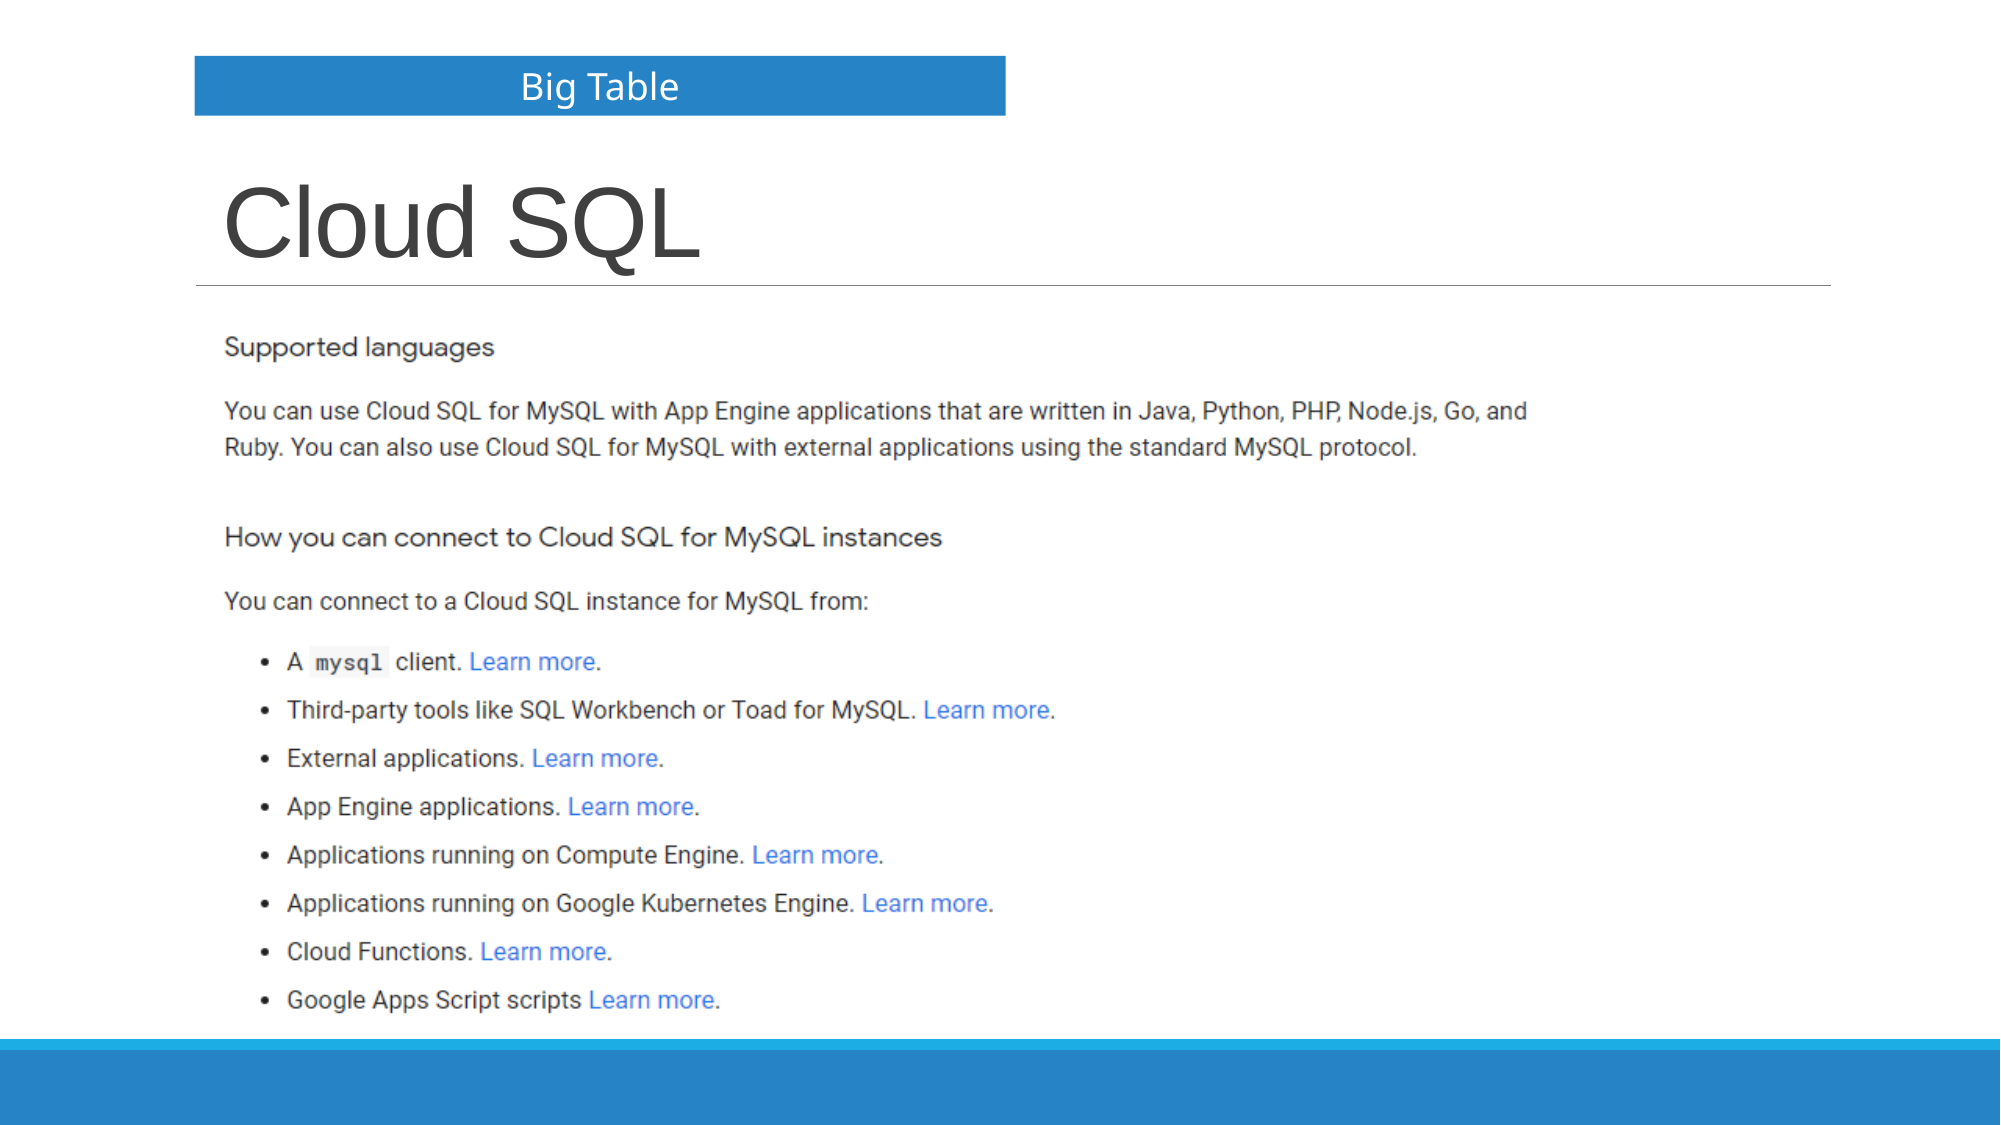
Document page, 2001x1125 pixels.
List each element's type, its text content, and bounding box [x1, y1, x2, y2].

title Cloud SQL [180, 116, 1830, 285]
picture [193, 304, 1546, 1039]
text_box Big Table [194, 55, 1006, 116]
